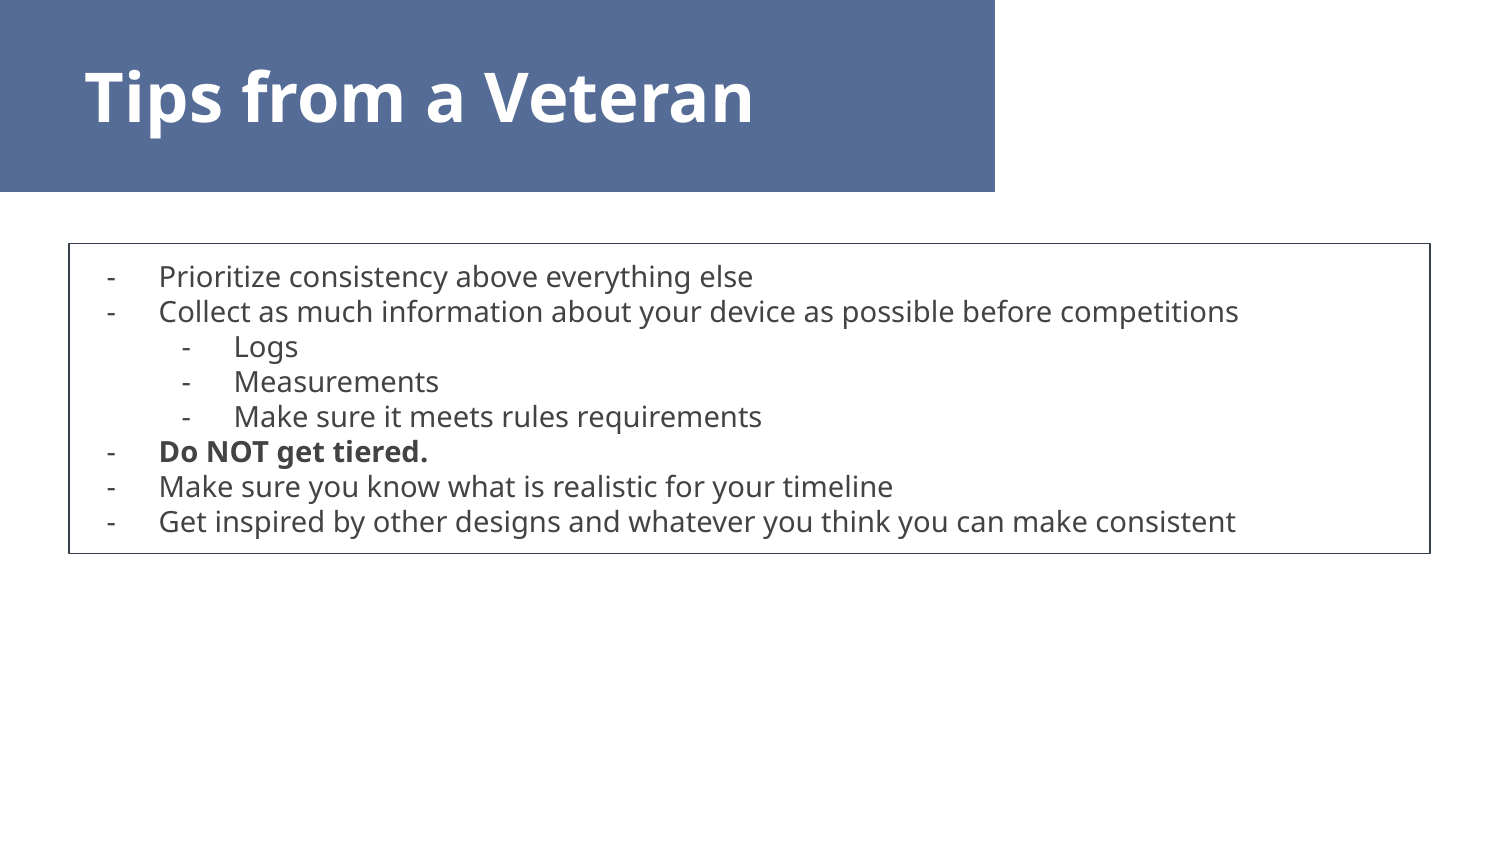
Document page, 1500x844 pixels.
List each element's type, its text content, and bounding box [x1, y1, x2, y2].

text_box [0, 0, 995, 192]
text_box Prioritize consistency above everything else Collect as much information about your device as possible before competitions Logs Measurements Make sure it meets rules requirements Do NOT get tiered. Make sure you know what is realistic for your timeline Get inspired by other designs and whatever you think you can make consistent [68, 243, 1431, 554]
title Tips from a Veteran [69, 39, 824, 211]
